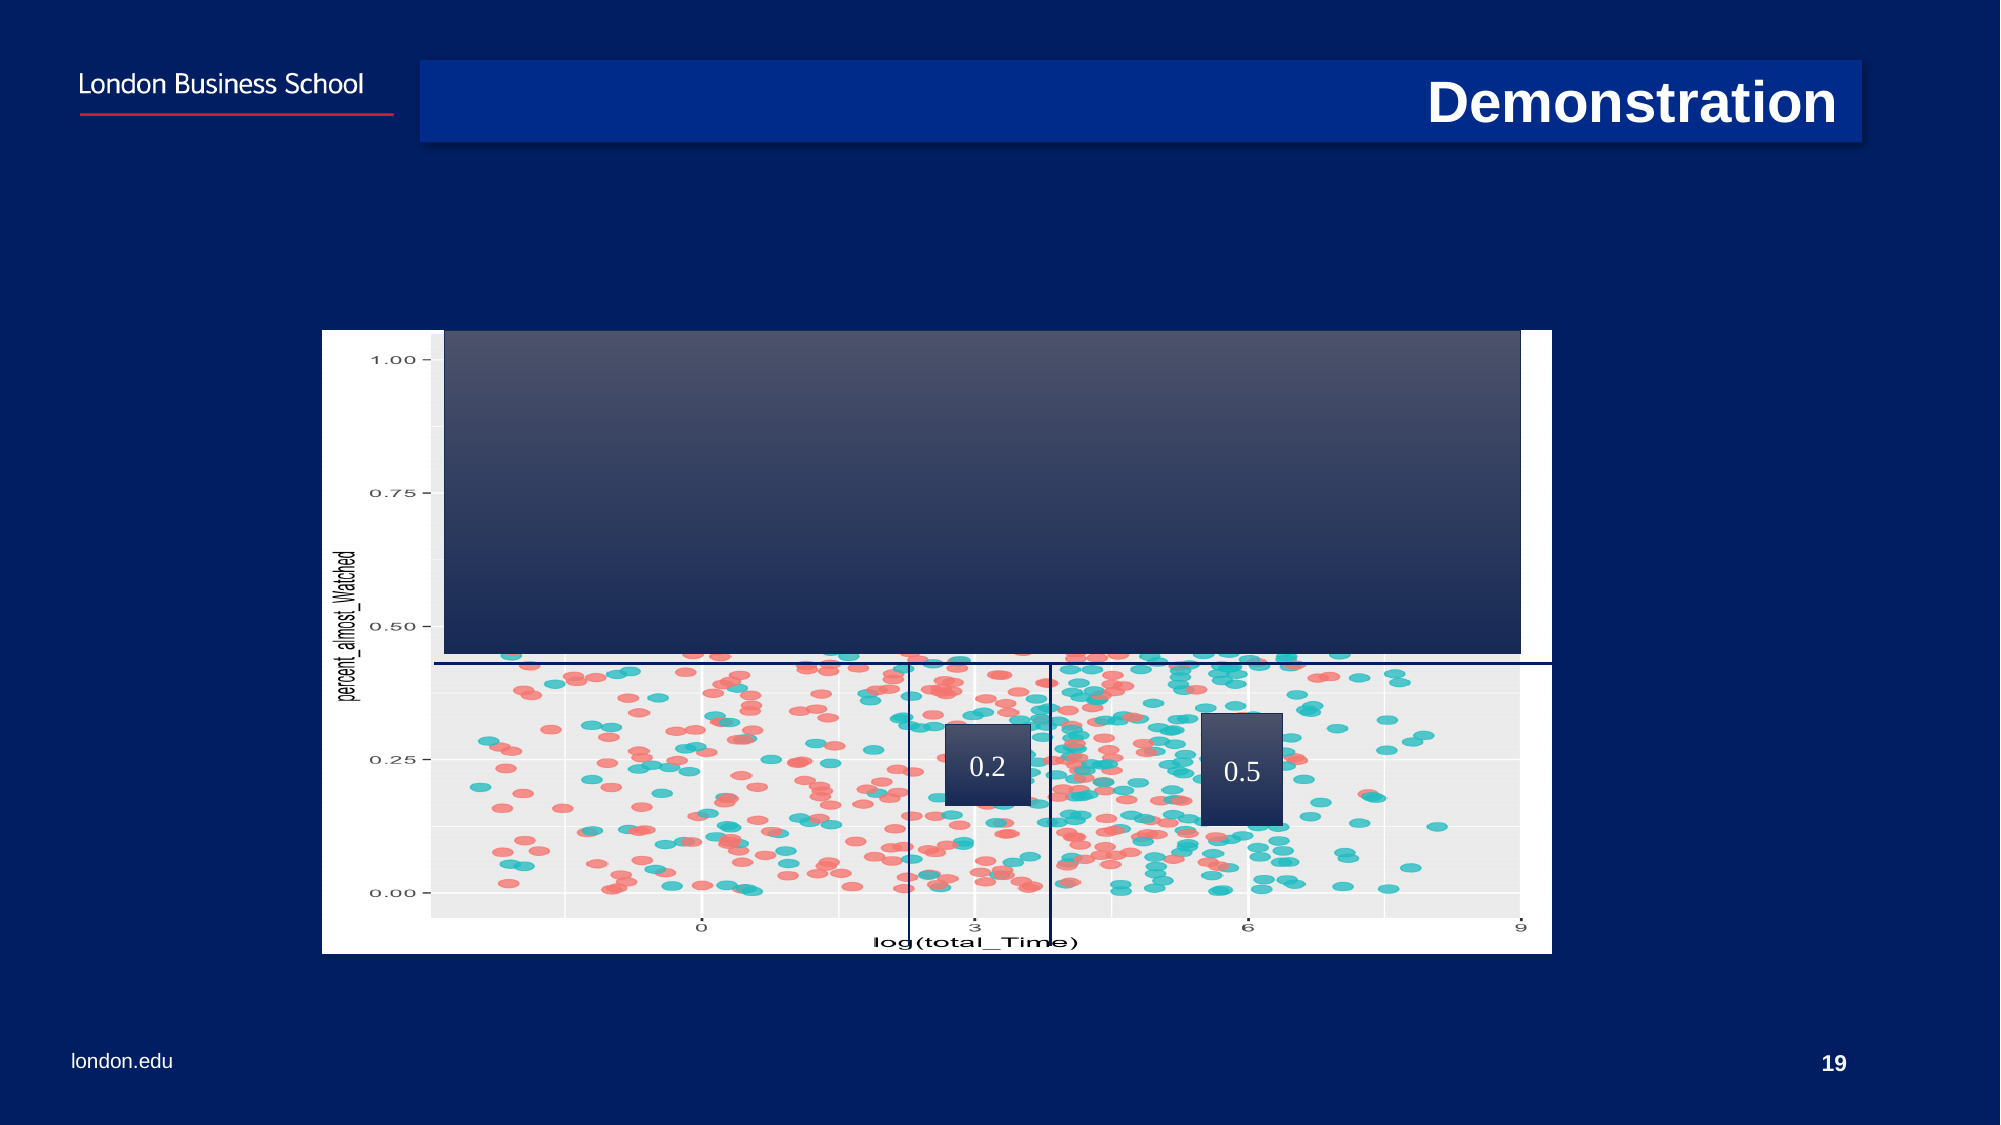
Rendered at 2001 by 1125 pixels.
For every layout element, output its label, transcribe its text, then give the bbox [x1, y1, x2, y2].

picture [322, 330, 1552, 954]
picture [66, 59, 394, 137]
title Demonstration [420, 59, 1863, 143]
